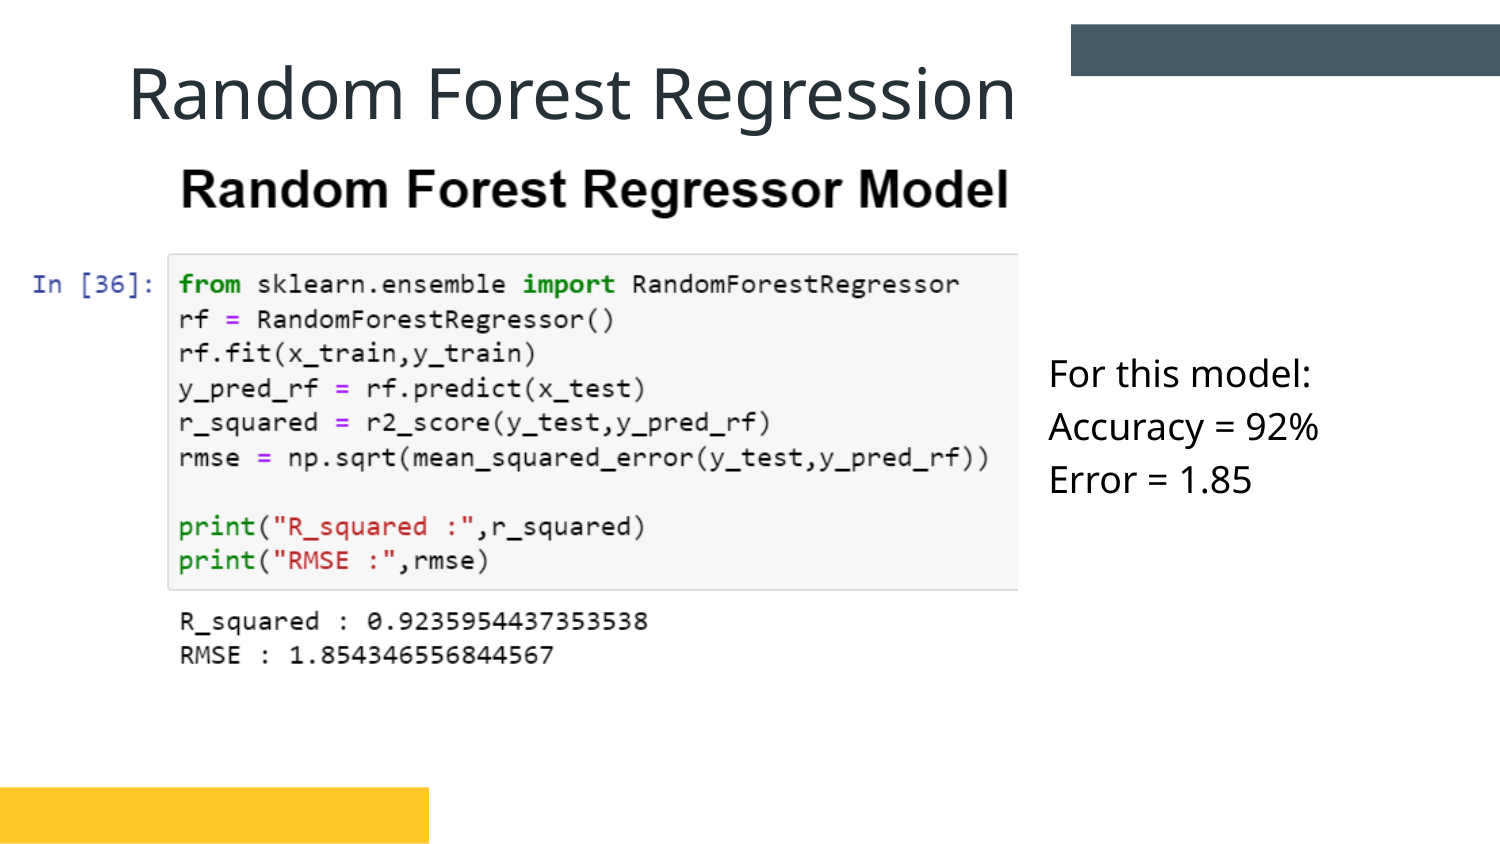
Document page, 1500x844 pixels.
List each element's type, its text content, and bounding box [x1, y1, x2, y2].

text_box For this model: Accuracy = 92% Error = 1.85 [1046, 341, 1441, 502]
text_box [0, 787, 429, 844]
text_box [1071, 24, 1500, 77]
picture [24, 159, 1018, 673]
title Random Forest Regression [125, 46, 1025, 190]
